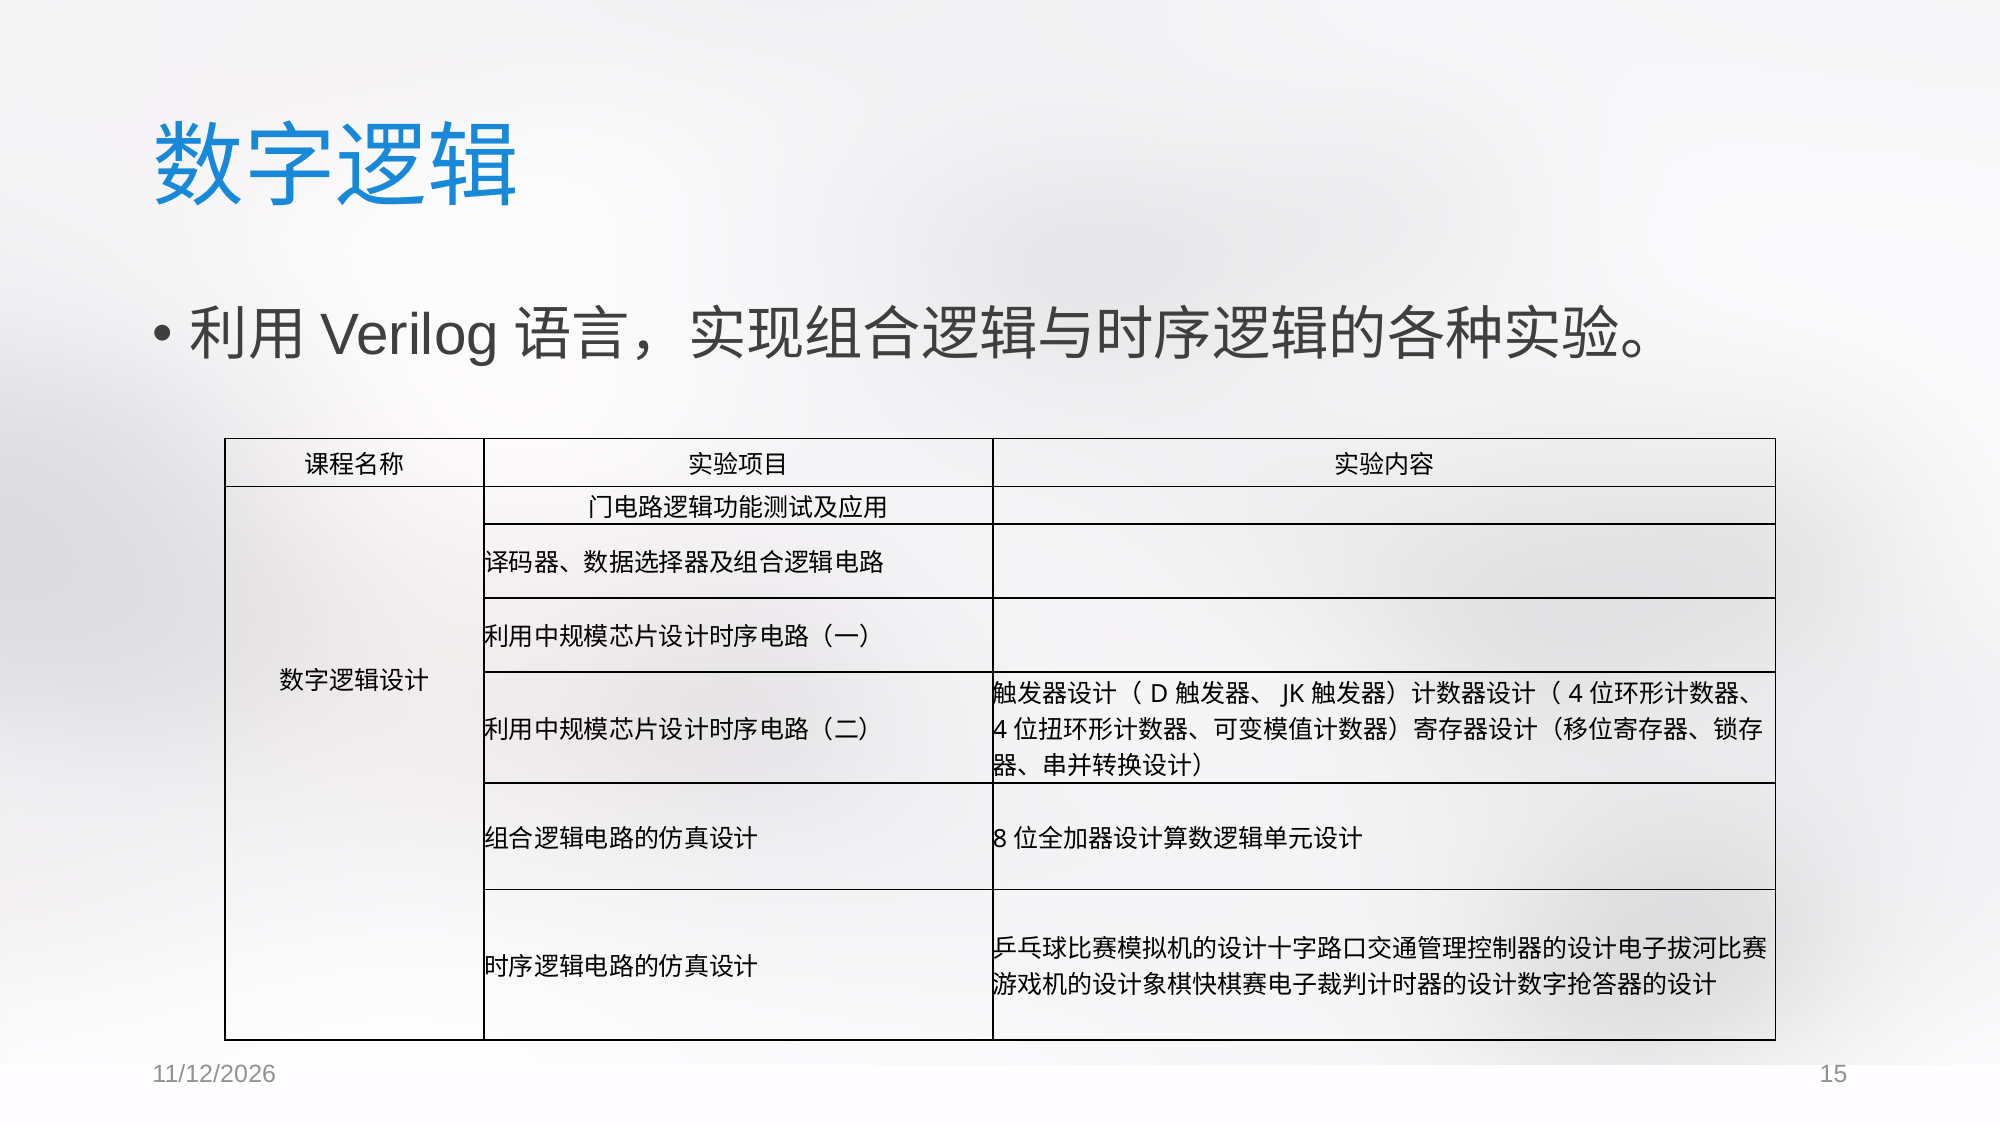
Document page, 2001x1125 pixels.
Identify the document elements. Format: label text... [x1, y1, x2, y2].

table_cell [994, 599, 1775, 671]
table_cell 数字逻辑设计 [226, 487, 483, 1039]
table_cell 触发器设计（D触发器、JK触发器）计数器设计（4位环形计数器、4位扭环形计数器、可变模值计数器）寄存器设计（移位寄存器、锁存器、串并转换设计） [994, 673, 1775, 782]
table_header 实验项目 [485, 439, 992, 486]
table_cell 8位全加器设计算数逻辑单元设计 [994, 784, 1775, 889]
table_cell [994, 487, 1775, 523]
table_cell 利用中规模芯片设计时序电路（二） [485, 673, 992, 782]
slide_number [137, 1042, 588, 1103]
table_cell 乒乓球比赛模拟机的设计十字路口交通管理控制器的设计电子拔河比赛游戏机的设计象棋快棋赛电子裁判计时器的设计数字抢答器的设计 [994, 890, 1775, 1039]
table_cell 组合逻辑电路的仿真设计 [485, 784, 992, 889]
table_header 课程名称 [226, 439, 483, 486]
table_cell 译码器、数据选择器及组合逻辑电路 [485, 525, 992, 597]
list 利用Verilog语言，实现组合逻辑与时序逻辑的各种实验。 [137, 297, 1863, 1011]
table_cell [994, 525, 1775, 597]
title 数字逻辑 [137, 59, 1863, 278]
table_cell 门电路逻辑功能测试及应用 [485, 487, 992, 523]
table_cell 时序逻辑电路的仿真设计 [485, 890, 992, 1039]
table_header 实验内容 [994, 439, 1775, 486]
table_cell 利用中规模芯片设计时序电路（一） [485, 599, 992, 671]
slide_number 15 [1412, 1042, 1863, 1103]
picture [0, 0, 2001, 1125]
